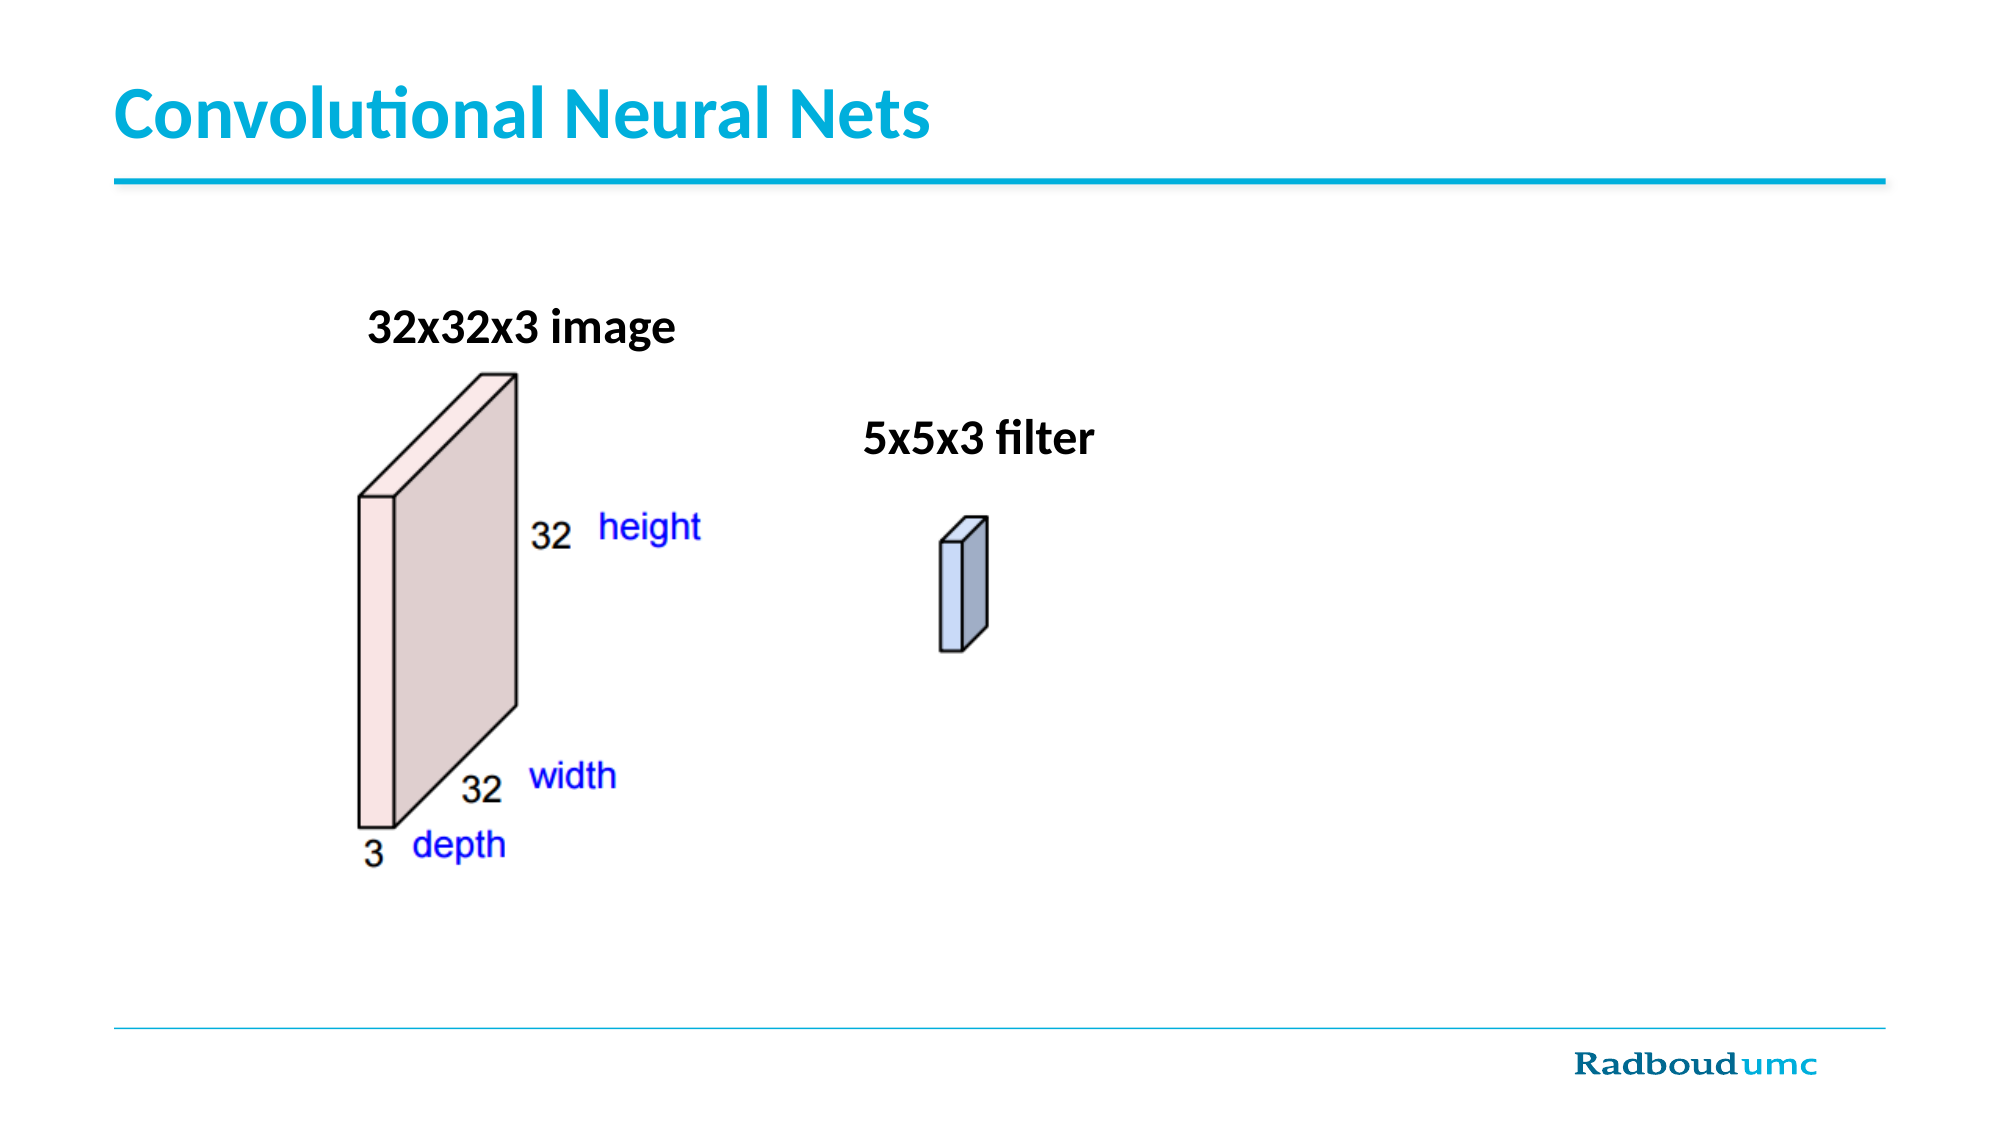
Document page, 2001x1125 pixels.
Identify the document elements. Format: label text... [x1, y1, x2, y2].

text_box 5x5x3 filter [847, 397, 1111, 472]
picture [350, 361, 707, 873]
text_box 32x32x3 image [351, 285, 692, 360]
picture [927, 503, 1001, 668]
title Convolutional Neural Nets [114, 66, 1886, 154]
